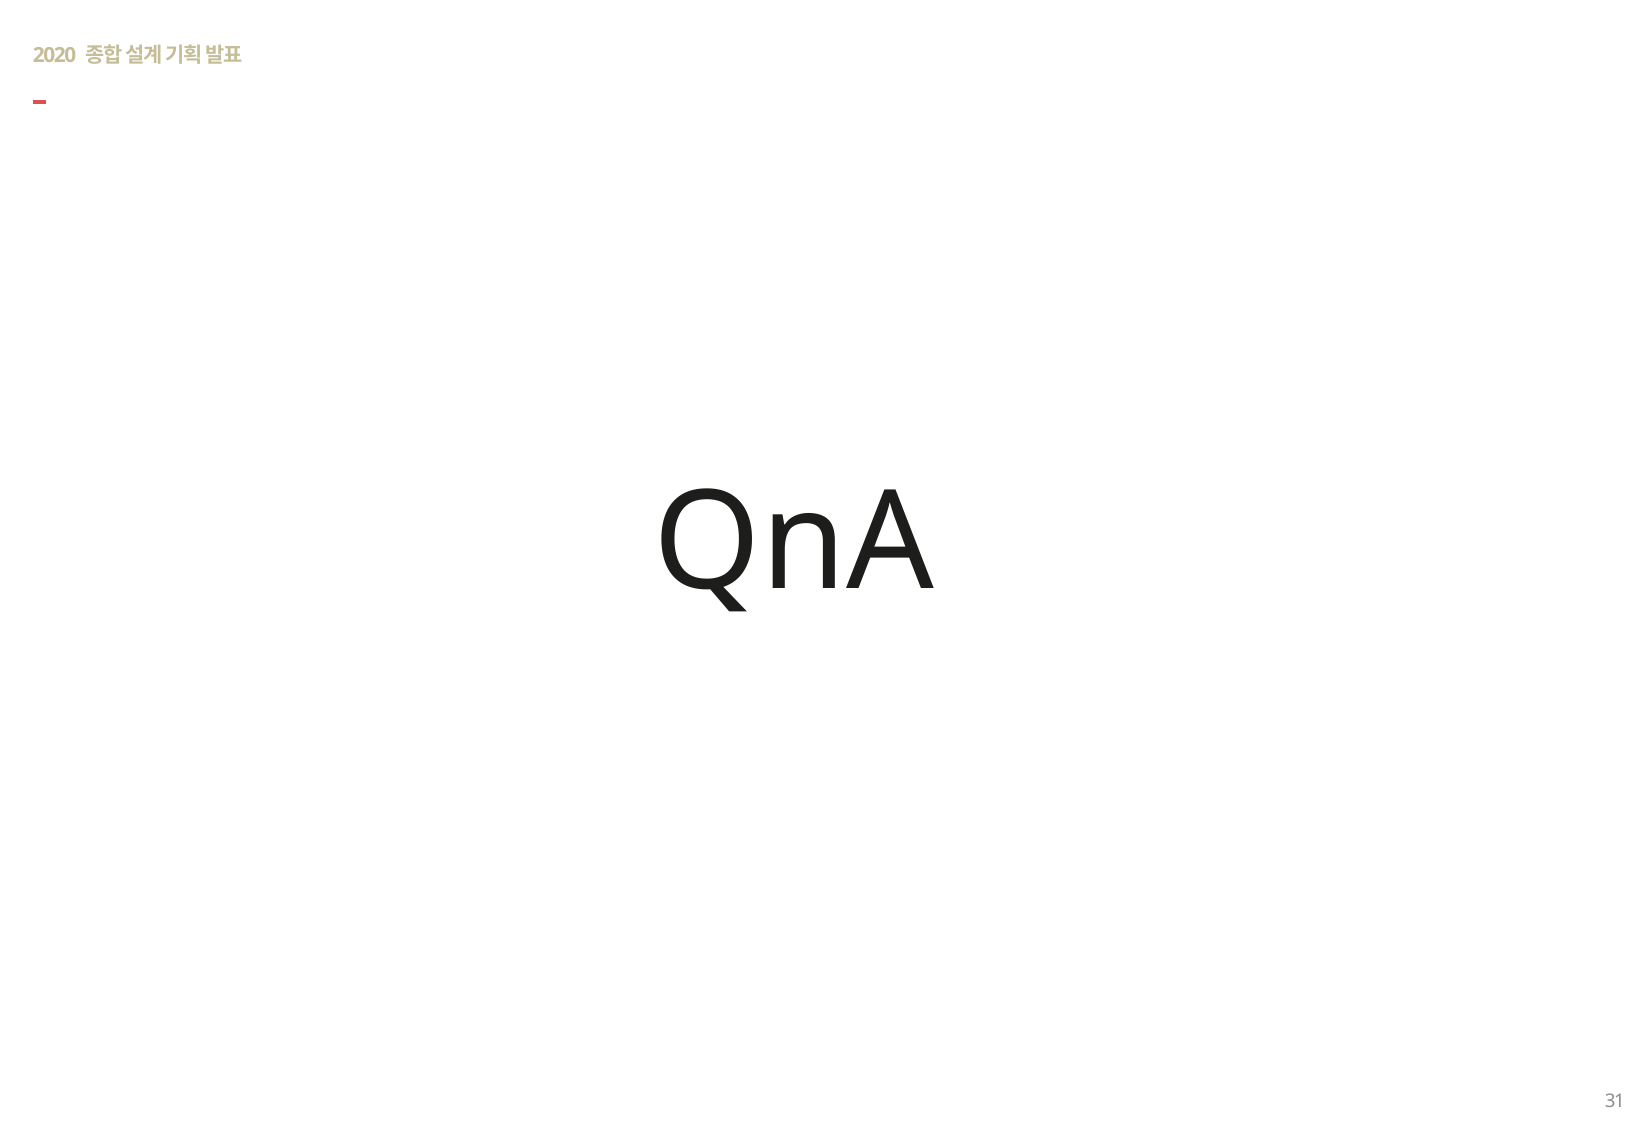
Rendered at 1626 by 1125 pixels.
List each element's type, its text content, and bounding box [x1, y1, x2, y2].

slide_number 31 [1556, 1077, 1625, 1125]
text_box QnA [198, 505, 1390, 563]
title 2020 종합 설계 기획 발표 [32, 19, 482, 90]
